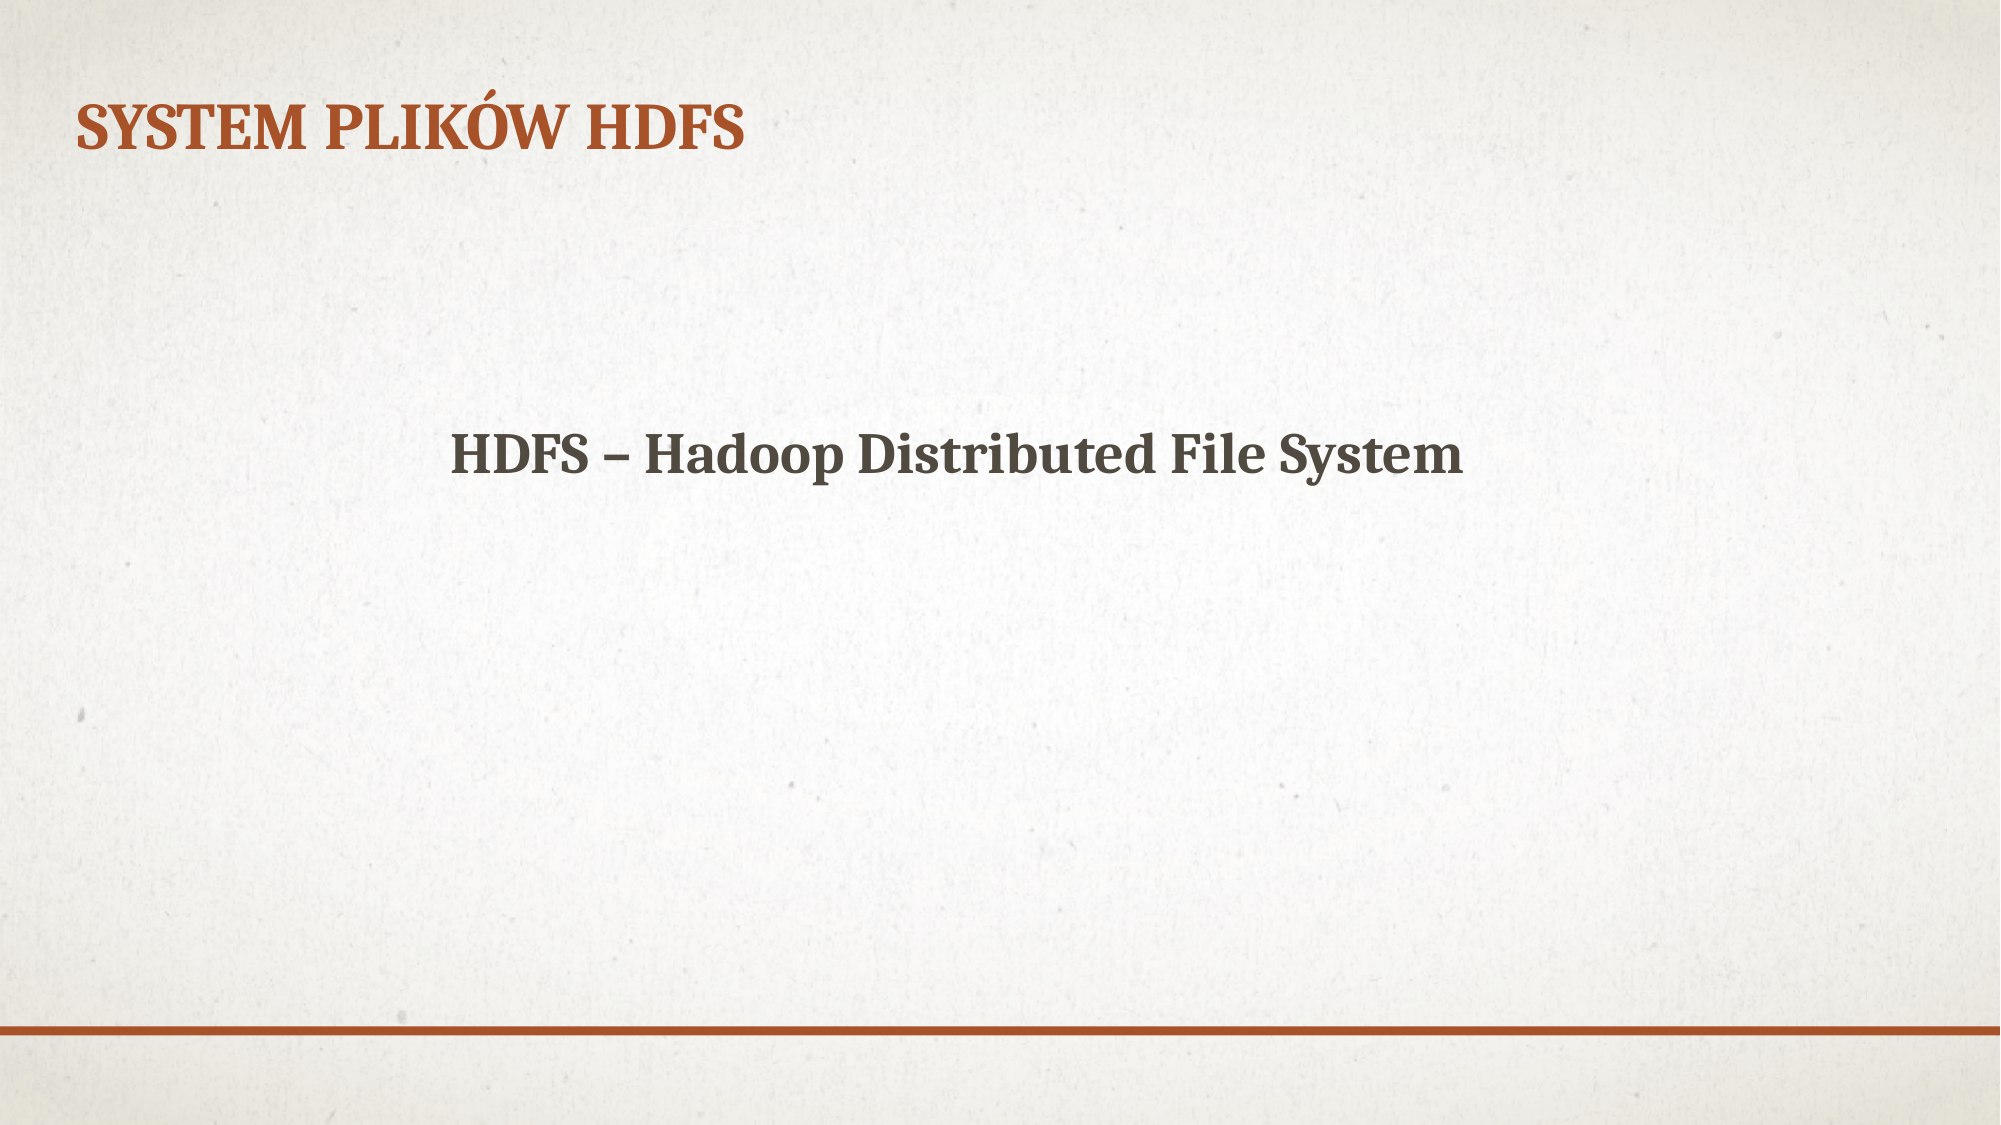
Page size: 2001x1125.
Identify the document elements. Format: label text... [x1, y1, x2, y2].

text_box HDFS – Hadoop Distributed File System [435, 408, 1595, 493]
picture [0, 0, 2001, 1125]
text_box SYSTEM PLIKÓW HDFS [62, 0, 1638, 172]
